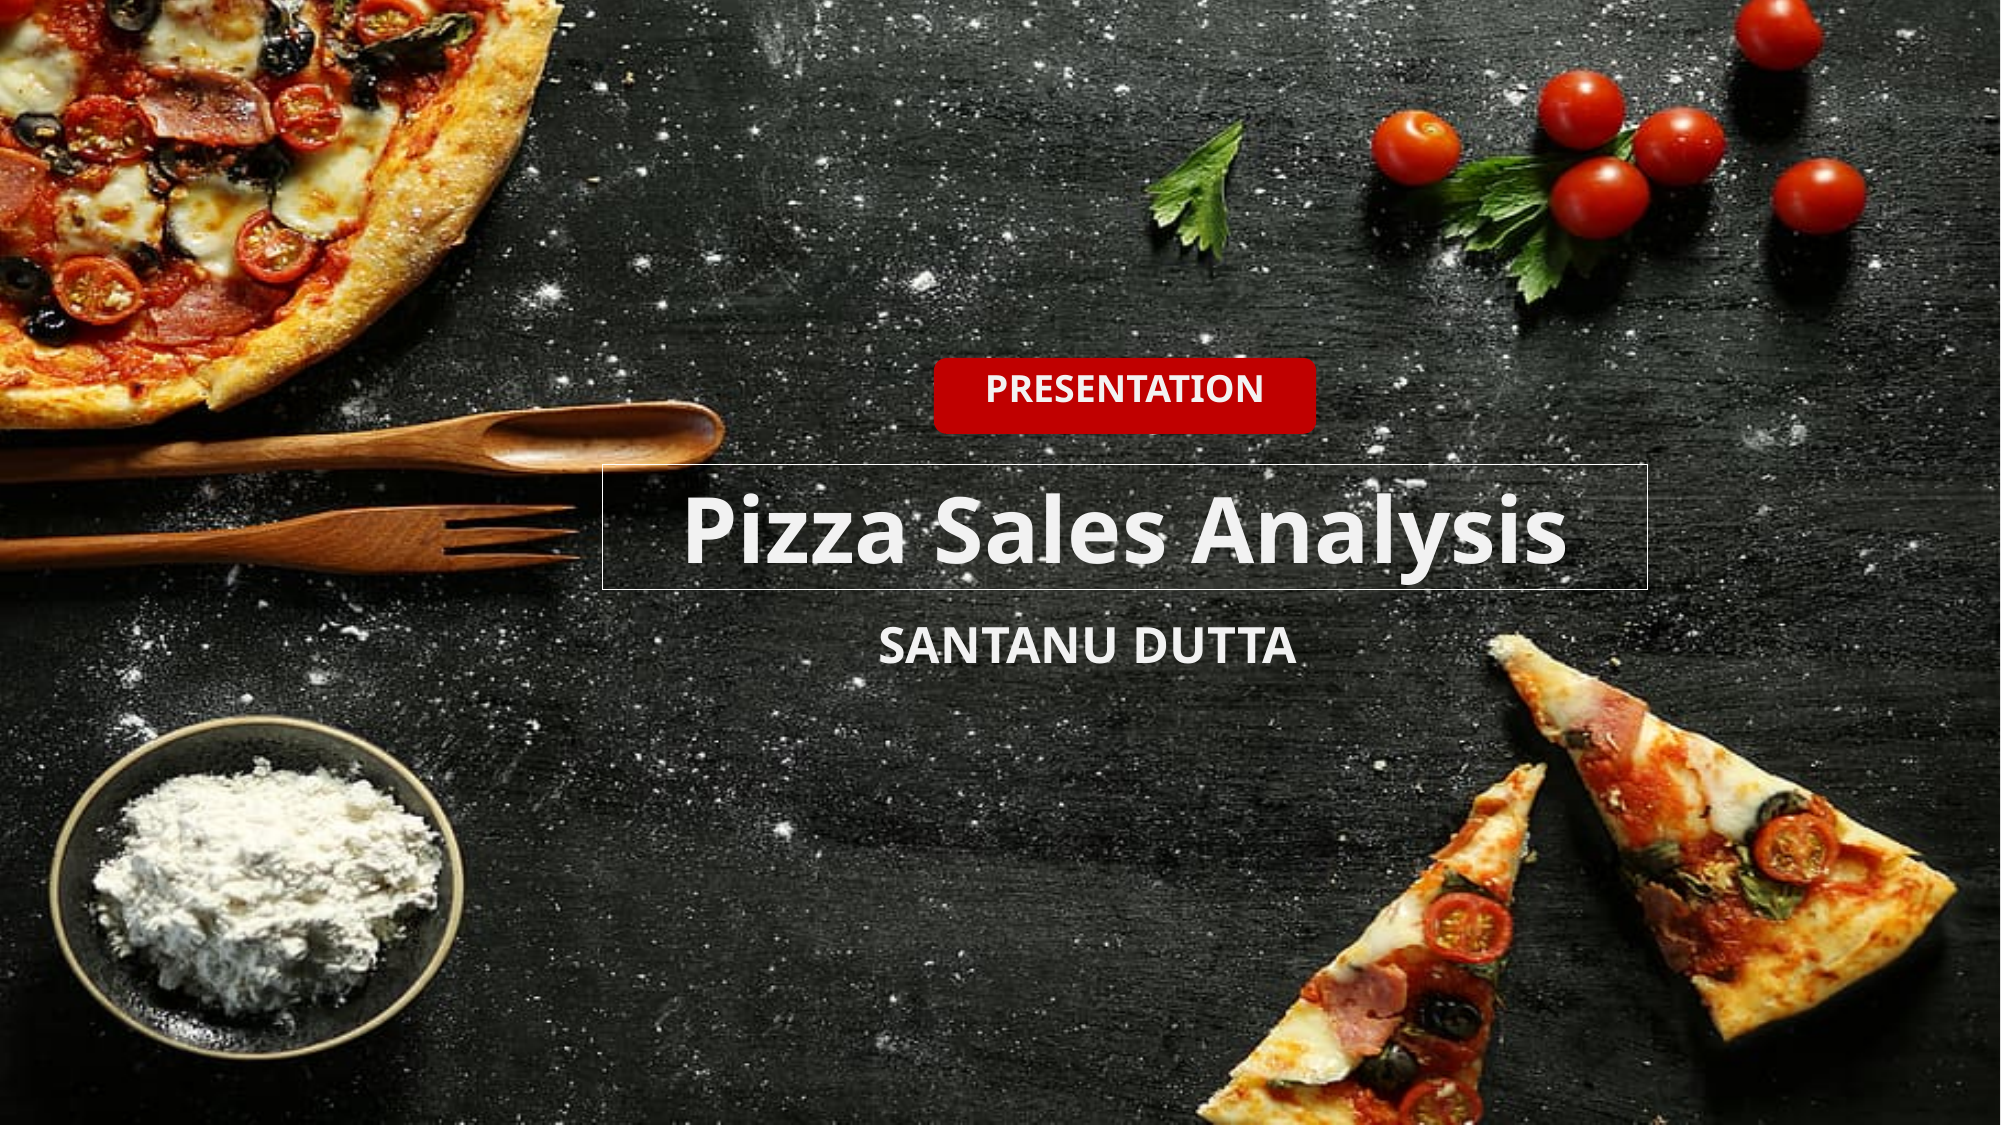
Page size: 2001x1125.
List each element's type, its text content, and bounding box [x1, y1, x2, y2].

text_box [932, 369, 1318, 435]
picture [0, 0, 2001, 1125]
text_box SANTANU DUTTA [698, 606, 1478, 682]
text_box Pizza Sales Analysis [602, 464, 1648, 590]
text_box PRESENTATION [933, 357, 1317, 418]
